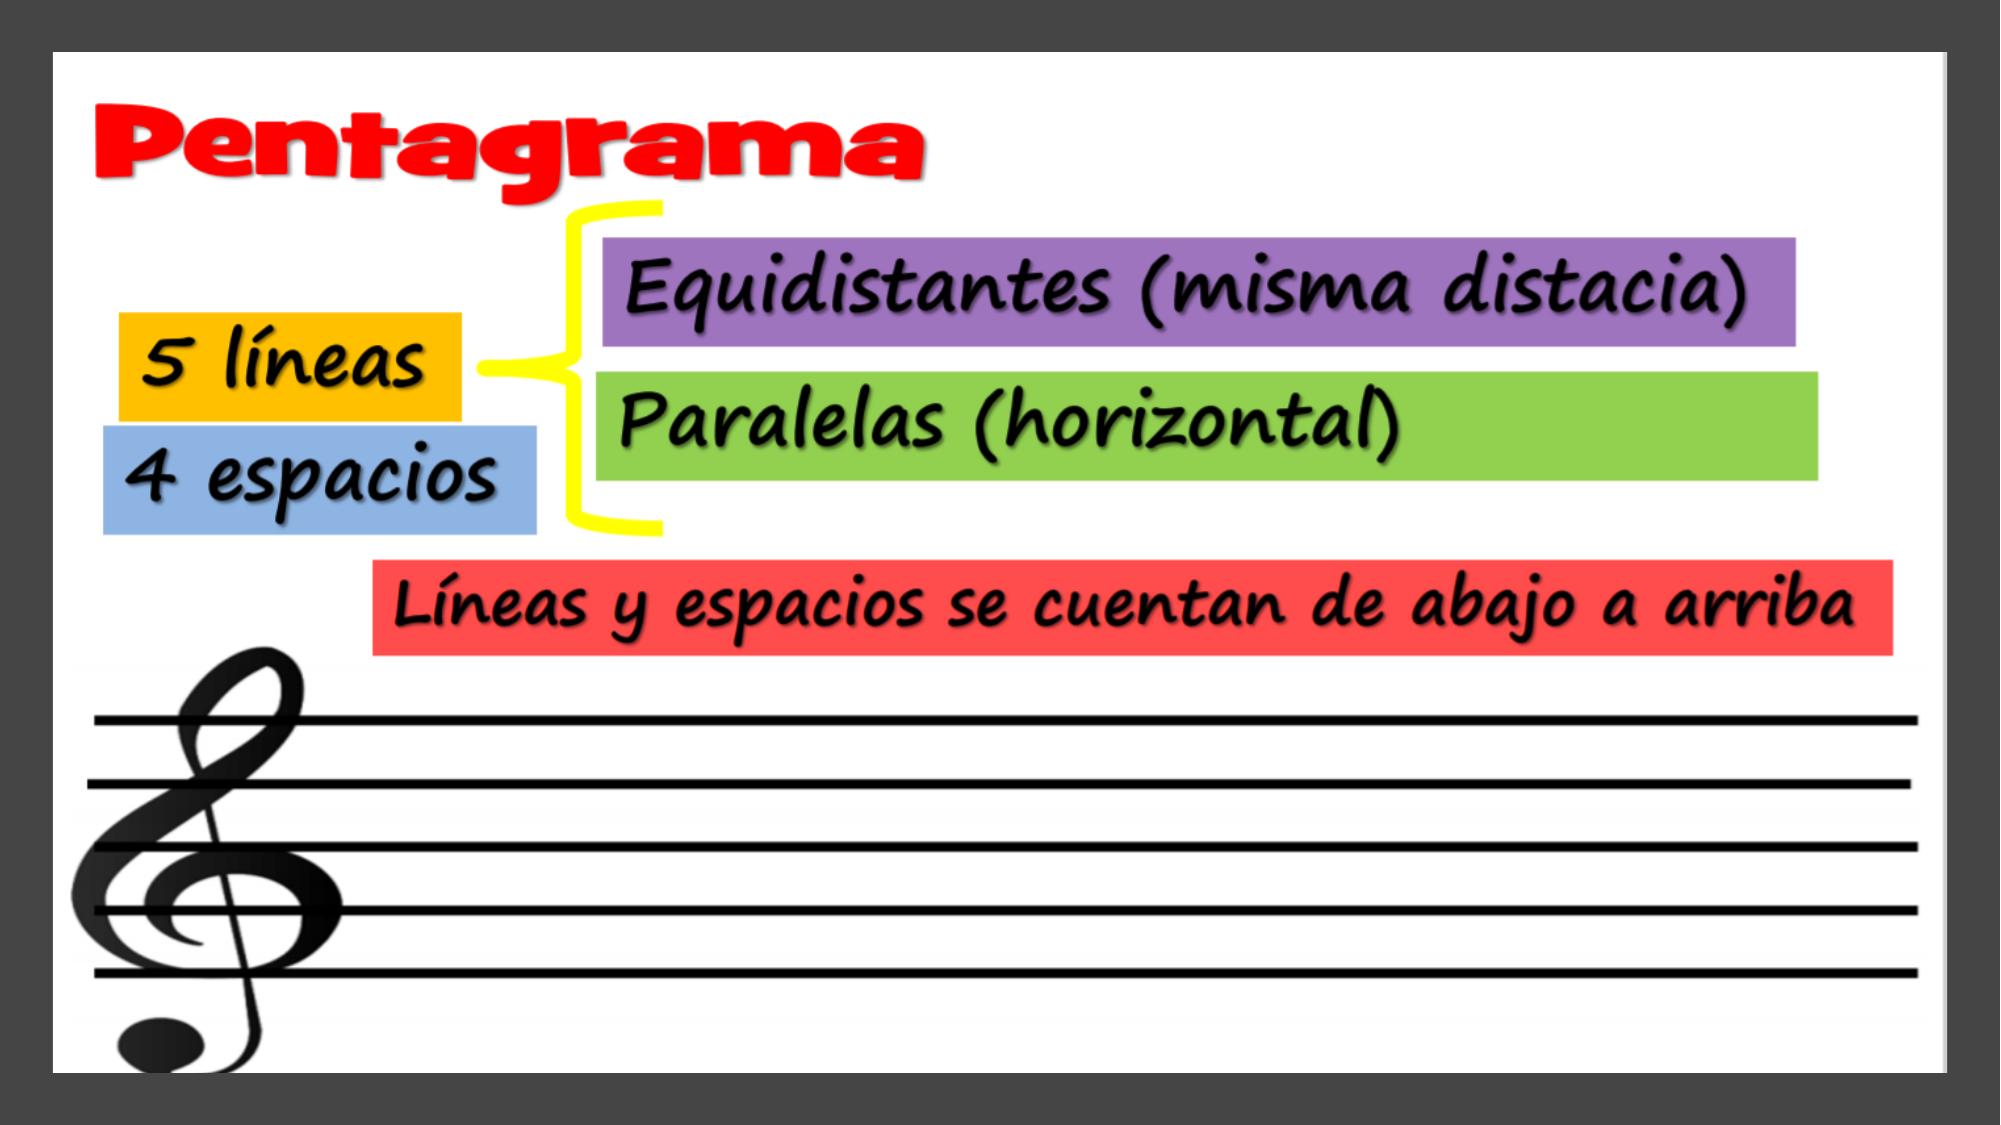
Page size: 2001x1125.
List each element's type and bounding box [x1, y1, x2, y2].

picture [52, 52, 1948, 1073]
